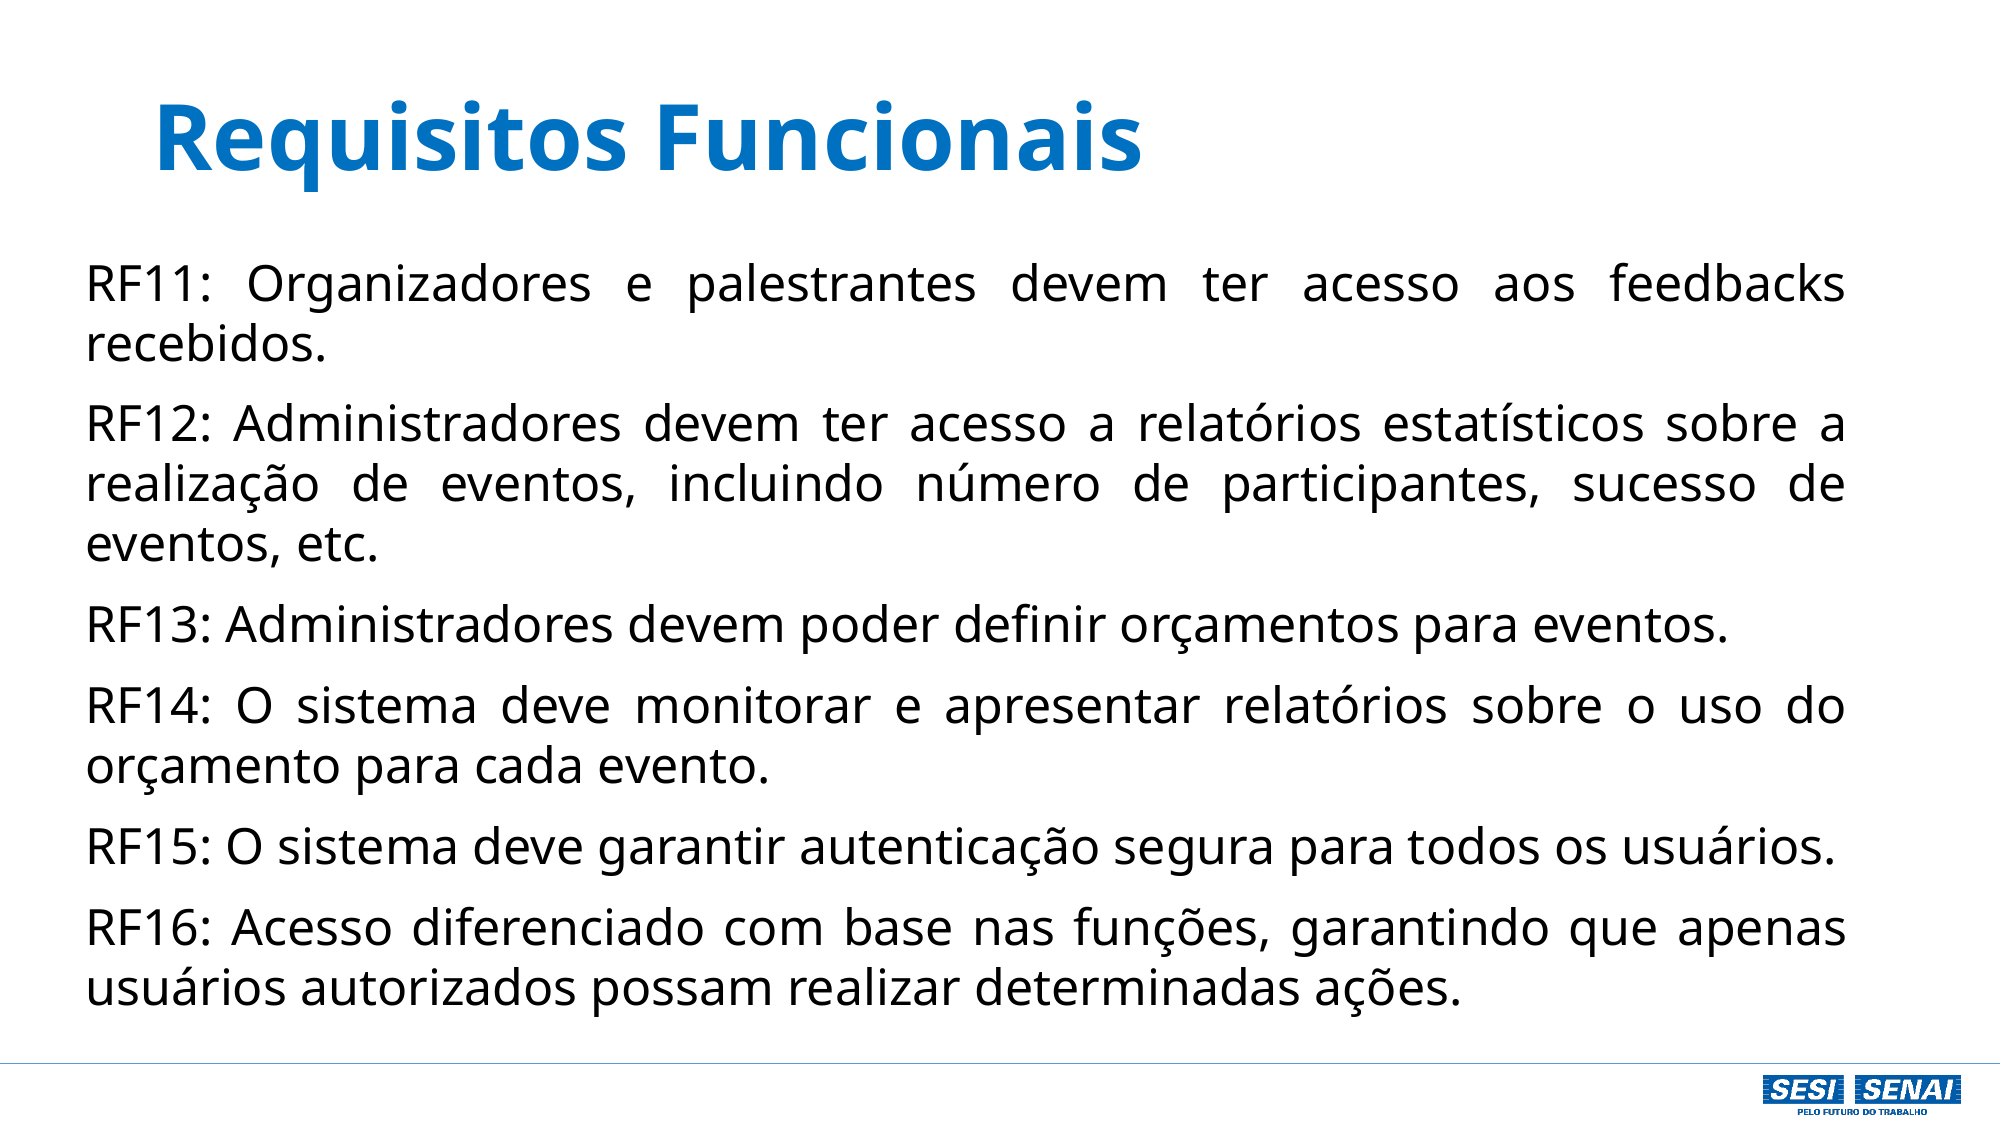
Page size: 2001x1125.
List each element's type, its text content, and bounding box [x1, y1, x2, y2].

picture [1763, 1075, 1961, 1115]
list RF11: Organizadores e palestrantes devem ter acesso aos feedbacks recebidos. RF12: Administradores devem ter acesso a relatórios estatísticos sobre a realização de eventos, incluindo número de participantes, sucesso de eventos, etc. RF13: Administradores devem poder definir orçamentos para eventos. RF14: O sistema deve monitorar e apresentar relatórios sobre o uso do orçamento para cada evento. RF15: O sistema deve garantir autenticação segura para todos os usuários. RF16: Acesso diferenciado com base nas funções, garantindo que apenas usuários autorizados possam realizar determinadas ações. [70, 243, 1863, 1041]
title Requisitos Funcionais [137, 59, 1864, 208]
